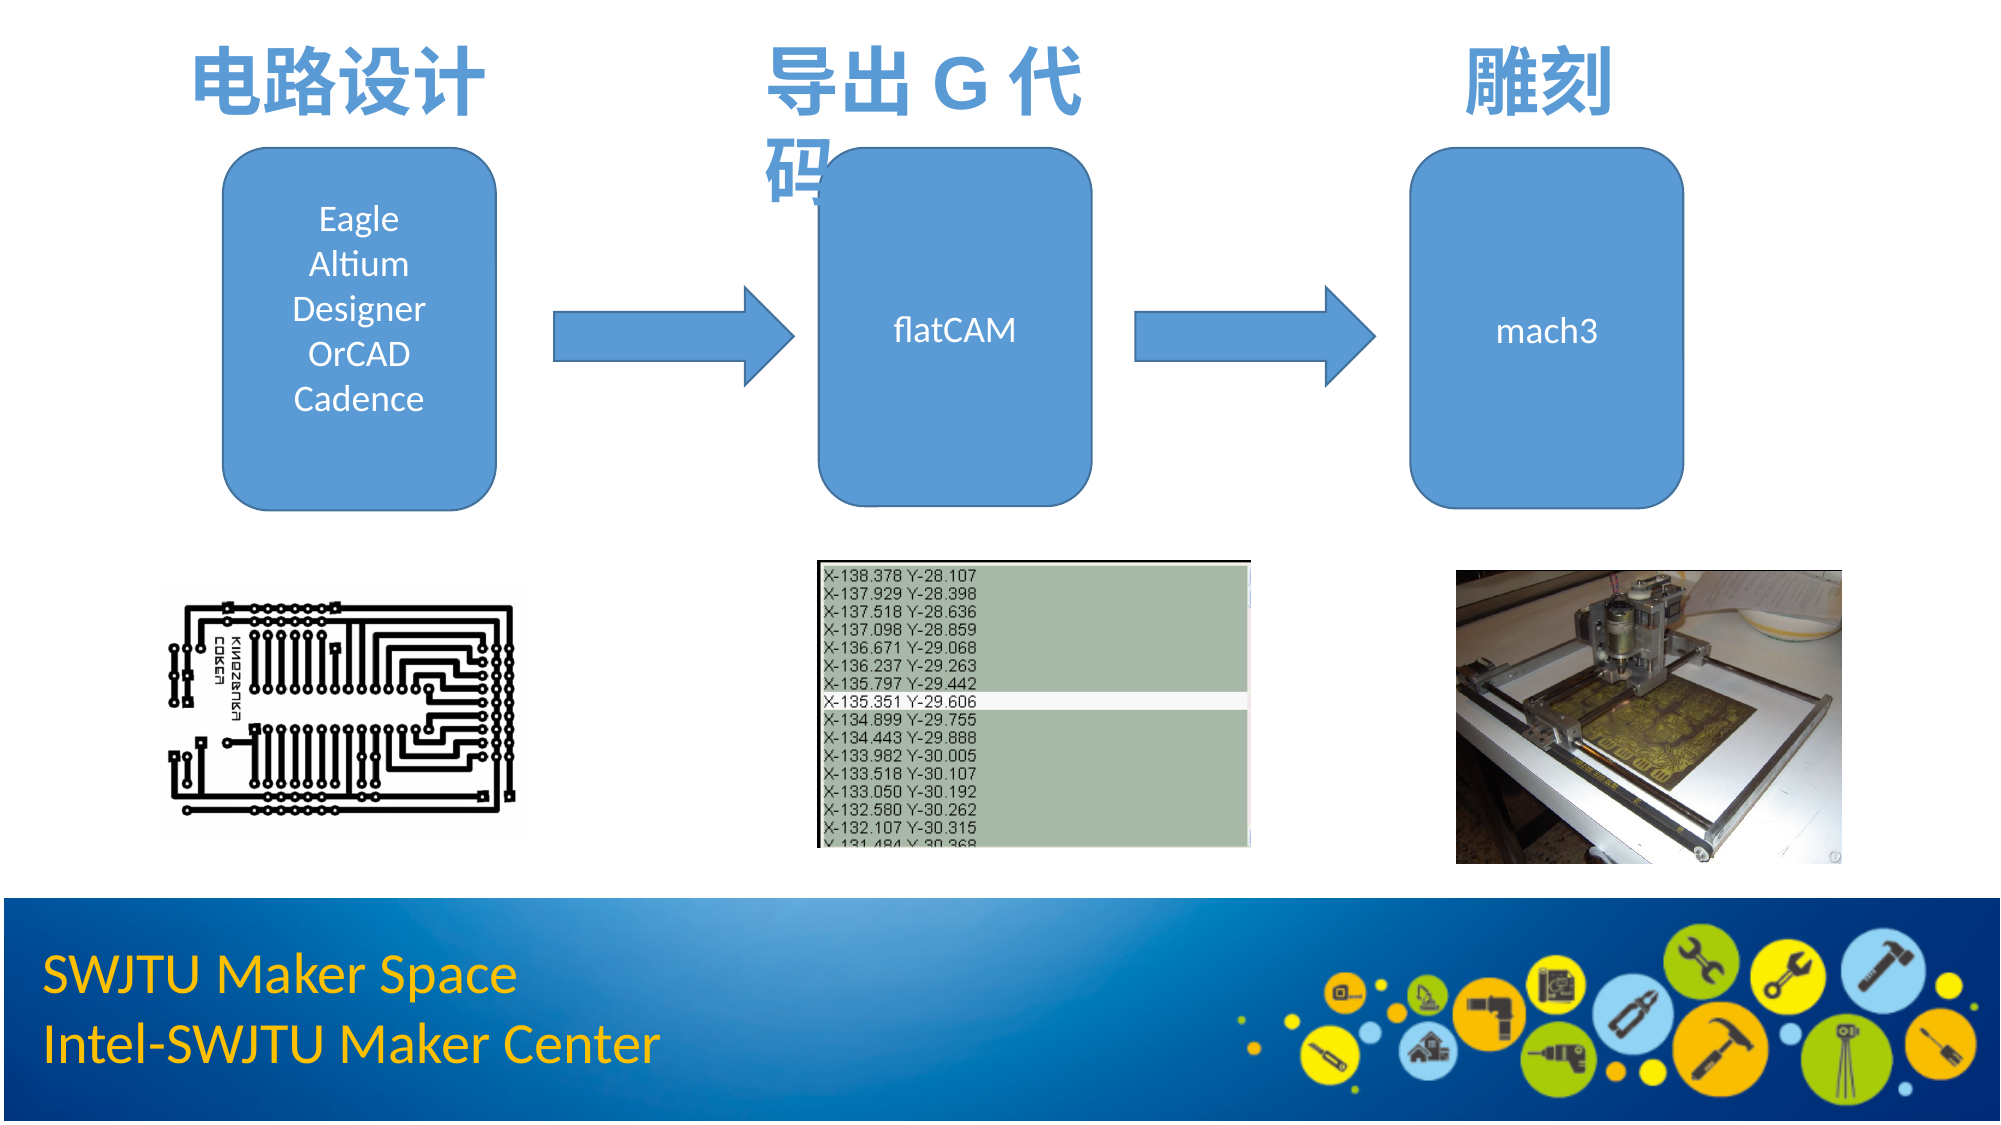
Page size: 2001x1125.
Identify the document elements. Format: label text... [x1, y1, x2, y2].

text_box flatCAM [817, 222, 1093, 508]
text_box mach3 [1409, 146, 1685, 510]
text_box [1134, 284, 1377, 388]
picture [817, 560, 1251, 848]
picture [161, 531, 525, 896]
picture [1456, 570, 1842, 864]
text_box [553, 284, 796, 388]
picture [4, 898, 2000, 1122]
text_box 电路设计 [172, 27, 517, 132]
text_box 雕刻 [1449, 27, 1655, 132]
text_box 导出G代码 [749, 27, 1138, 222]
text_box Eagle Altium Designer OrCAD Cadence [221, 146, 497, 512]
